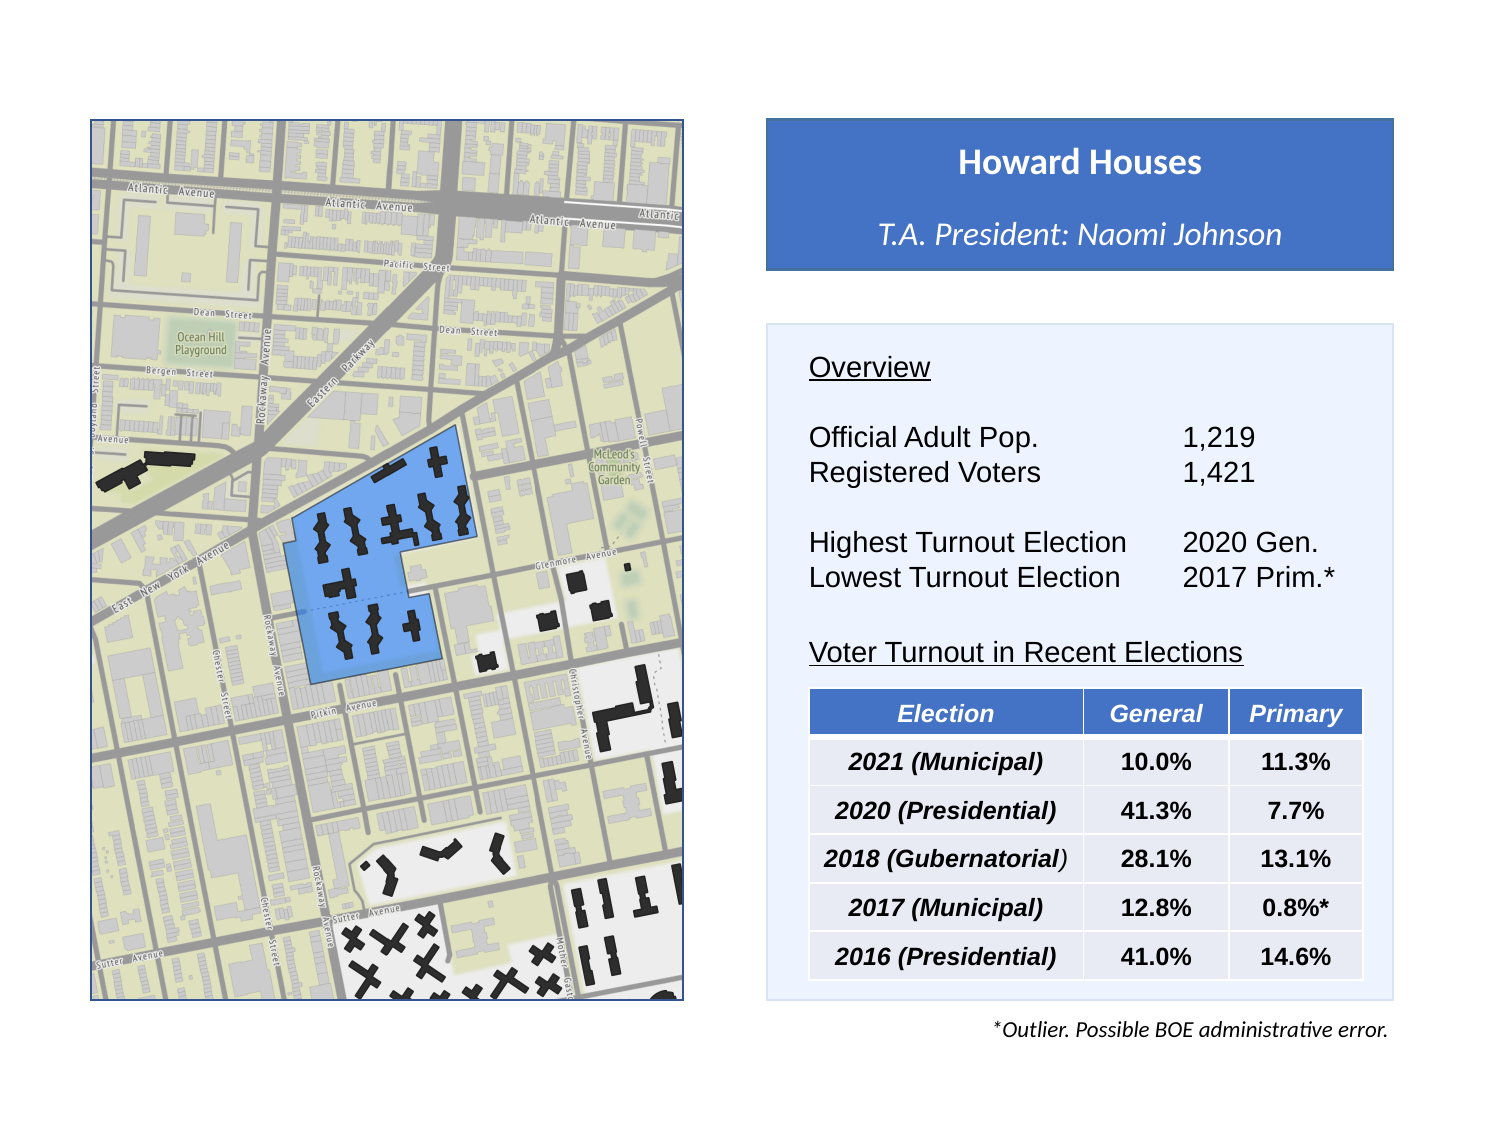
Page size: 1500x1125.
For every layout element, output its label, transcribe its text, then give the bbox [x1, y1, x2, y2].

text_box *Outlier. Possible BOE administrative error. [976, 1007, 1500, 1050]
text_box Overview Official Adult Pop. 1,219 Registered Voters 1,421 Highest Turnout Election 2020 Gen. Lowest Turnout Election 2017 Prim.* [808, 340, 1364, 625]
table_cell 2017 (Municipal) [810, 884, 1083, 930]
table_cell 7.7% [1230, 786, 1362, 833]
table_cell 2021 (Municipal) [810, 740, 1083, 785]
table_cell 0.8%* [1230, 884, 1362, 930]
table_header Election [810, 689, 1083, 734]
table_cell 41.0% [1084, 932, 1228, 979]
table_cell 2016 (Presidential) [810, 932, 1083, 979]
table_cell 28.1% [1084, 835, 1228, 882]
table_header General [1084, 689, 1228, 734]
text_box [90, 119, 684, 1001]
table_cell 12.8% [1084, 884, 1228, 930]
table_cell 2020 (Presidential) [810, 786, 1083, 833]
table_cell 11.3% [1230, 740, 1362, 785]
text_box Howard Houses T.A. President: Naomi Johnson [766, 118, 1394, 271]
table_cell 10.0% [1084, 740, 1228, 785]
table_cell 14.6% [1230, 932, 1362, 979]
text_box [766, 323, 1394, 1001]
text_box Voter Turnout in Recent Elections [808, 625, 1364, 687]
table_cell 2018 (Gubernatorial) [810, 835, 1083, 882]
table_cell 13.1% [1230, 835, 1362, 882]
table_cell 41.3% [1084, 786, 1228, 833]
table_header Primary [1230, 689, 1362, 734]
